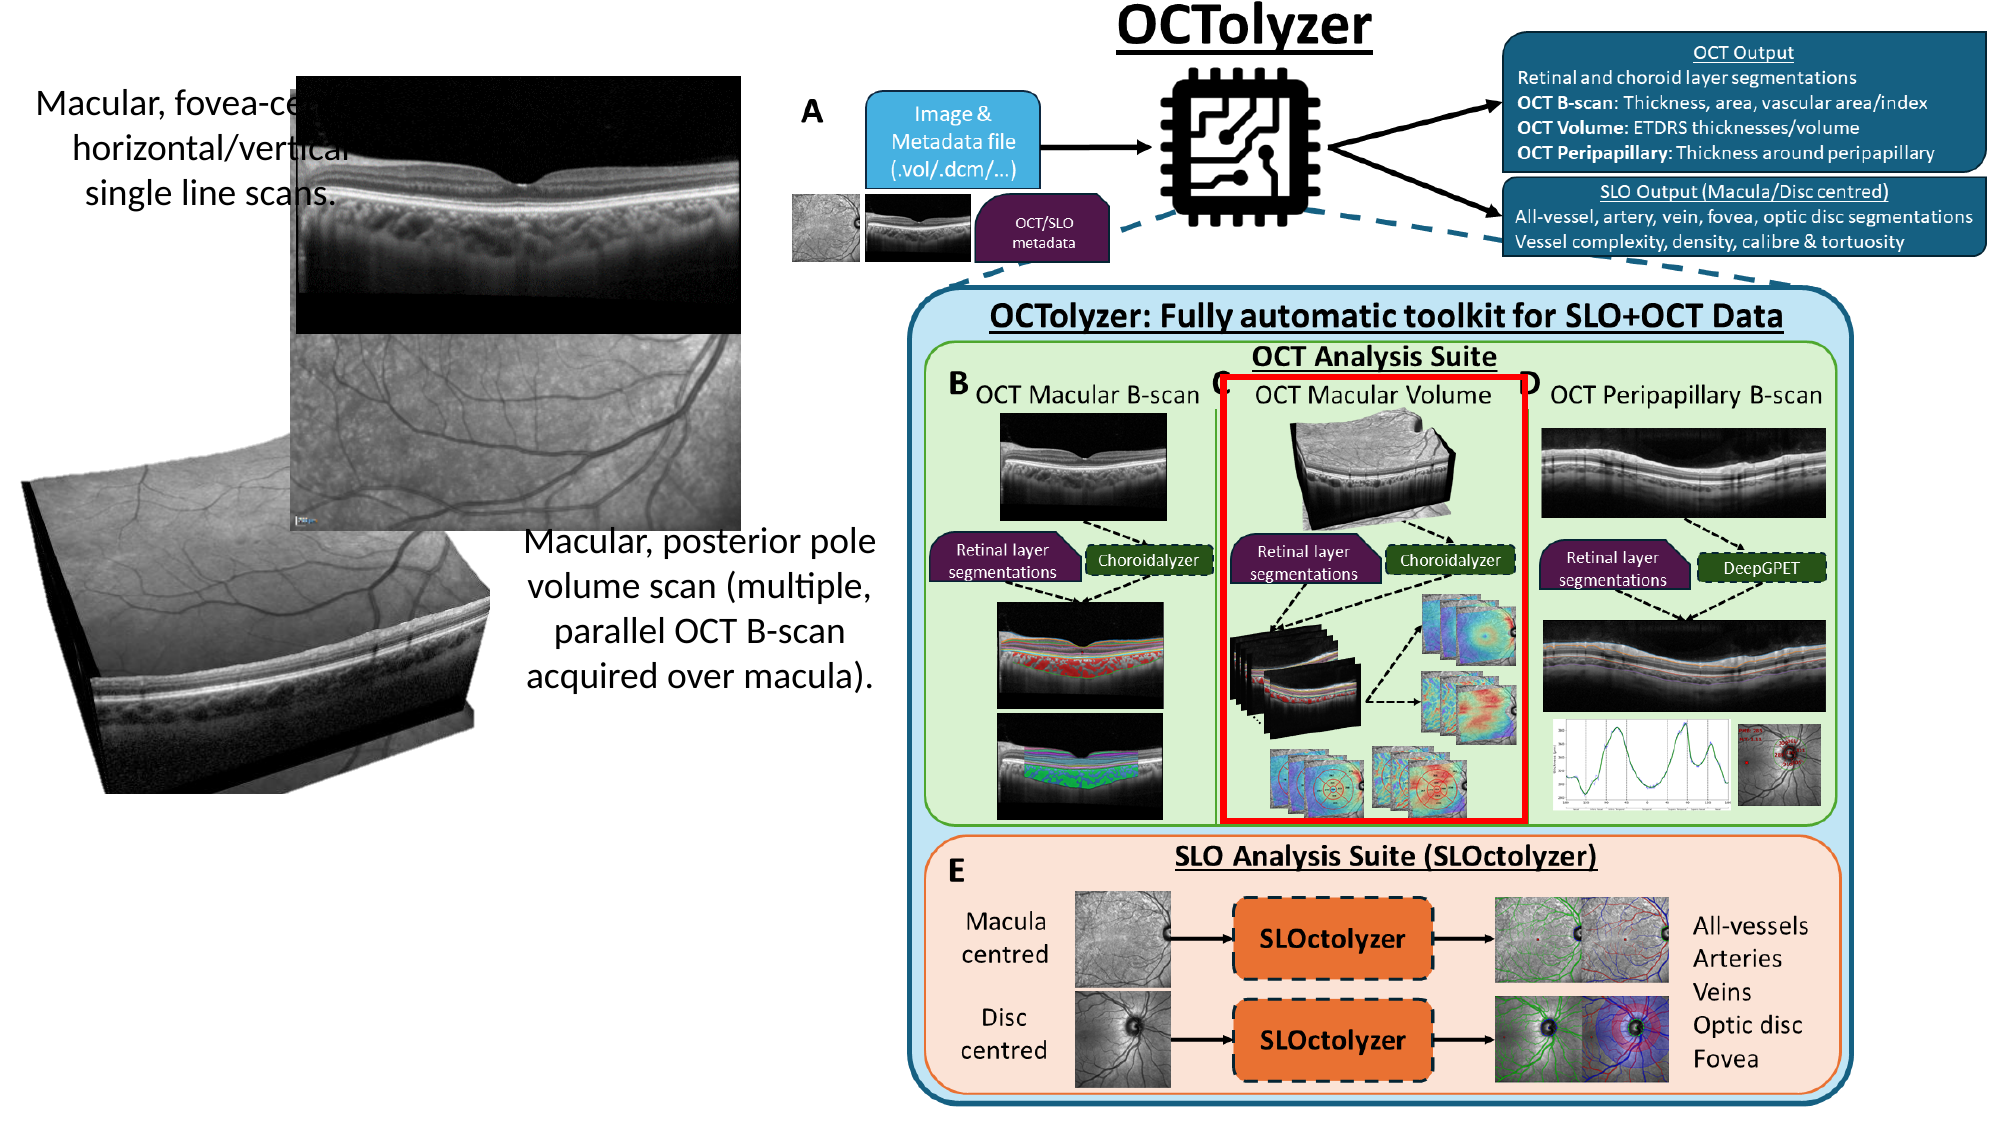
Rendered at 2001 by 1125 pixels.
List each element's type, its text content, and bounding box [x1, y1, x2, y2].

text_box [290, 76, 741, 531]
text_box Macular, posterior pole volume scan (multiple, parallel OCT B-scan acquired over macula). [502, 508, 786, 703]
picture [12, 394, 502, 795]
text_box Macular, fovea-centred horizontal/vertical single line scans. [11, 70, 412, 221]
picture [786, 0, 1989, 1125]
